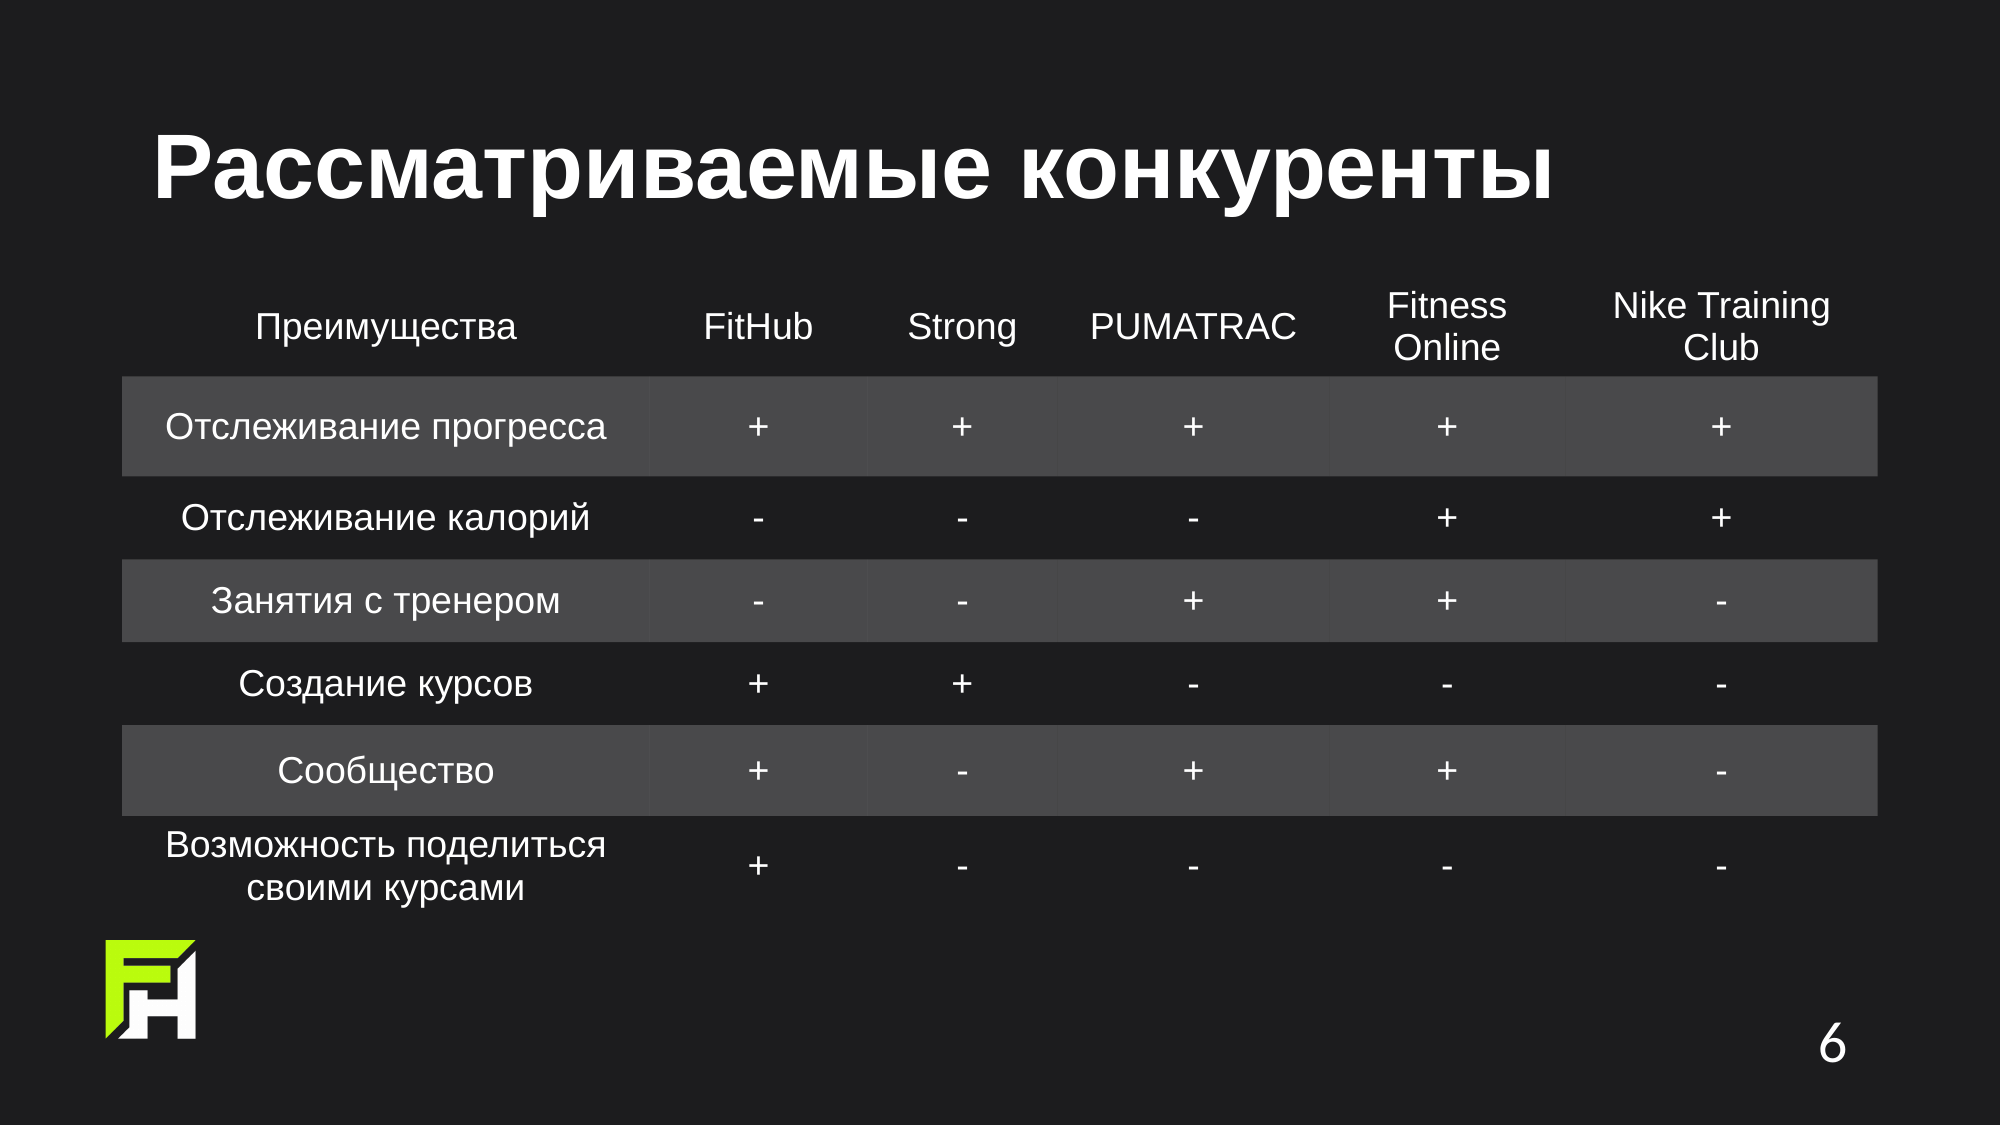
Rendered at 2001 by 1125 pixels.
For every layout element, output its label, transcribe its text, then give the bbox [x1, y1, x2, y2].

slide_number 6 [1412, 1009, 1863, 1069]
table_cell + [1329, 376, 1565, 476]
table_cell Занятия с тренером [122, 559, 650, 642]
table_cell - [867, 559, 1058, 642]
table_cell + [867, 642, 1058, 725]
table_cell Возможность поделиться своими курсами [122, 816, 650, 916]
picture [101, 940, 200, 1040]
table_header FitHub [650, 277, 867, 376]
table_cell - [867, 476, 1058, 559]
table_cell Сообщество [122, 725, 650, 816]
table_cell + [867, 376, 1058, 476]
table_cell Создание курсов [122, 642, 650, 725]
table_cell + [1329, 559, 1565, 642]
table_cell Отслеживание прогресса [122, 376, 650, 476]
table_cell + [1565, 476, 1878, 559]
title Рассматриваемые конкуренты [137, 59, 1863, 277]
table_cell + [1058, 559, 1329, 642]
table_cell + [650, 816, 867, 916]
table_header Преимущества [122, 277, 650, 376]
table_cell Отслеживание калорий [122, 476, 650, 559]
table_cell + [1058, 376, 1329, 476]
table_cell - [650, 476, 867, 559]
table_cell - [867, 816, 1058, 916]
table_cell - [1058, 816, 1329, 916]
table_cell + [1329, 725, 1565, 816]
table_cell - [867, 725, 1058, 816]
table_cell - [1329, 816, 1565, 916]
table_cell - [1058, 642, 1329, 725]
table_cell - [1565, 559, 1878, 642]
table_cell - [1565, 642, 1878, 725]
table_cell + [650, 642, 867, 725]
table_cell - [650, 559, 867, 642]
table_cell + [1329, 476, 1565, 559]
table_cell + [650, 725, 867, 816]
table_header PUMATRAC [1058, 277, 1329, 376]
table_cell - [1329, 642, 1565, 725]
table_cell - [1565, 816, 1878, 916]
table_cell - [1565, 725, 1878, 816]
table_cell + [1058, 725, 1329, 816]
table_cell + [650, 376, 867, 476]
table_cell + [1565, 376, 1878, 476]
table_cell - [1058, 476, 1329, 559]
table_header Fitness Online [1329, 277, 1565, 376]
table_header Nike Training Club [1565, 277, 1878, 376]
table_header Strong [867, 277, 1058, 376]
